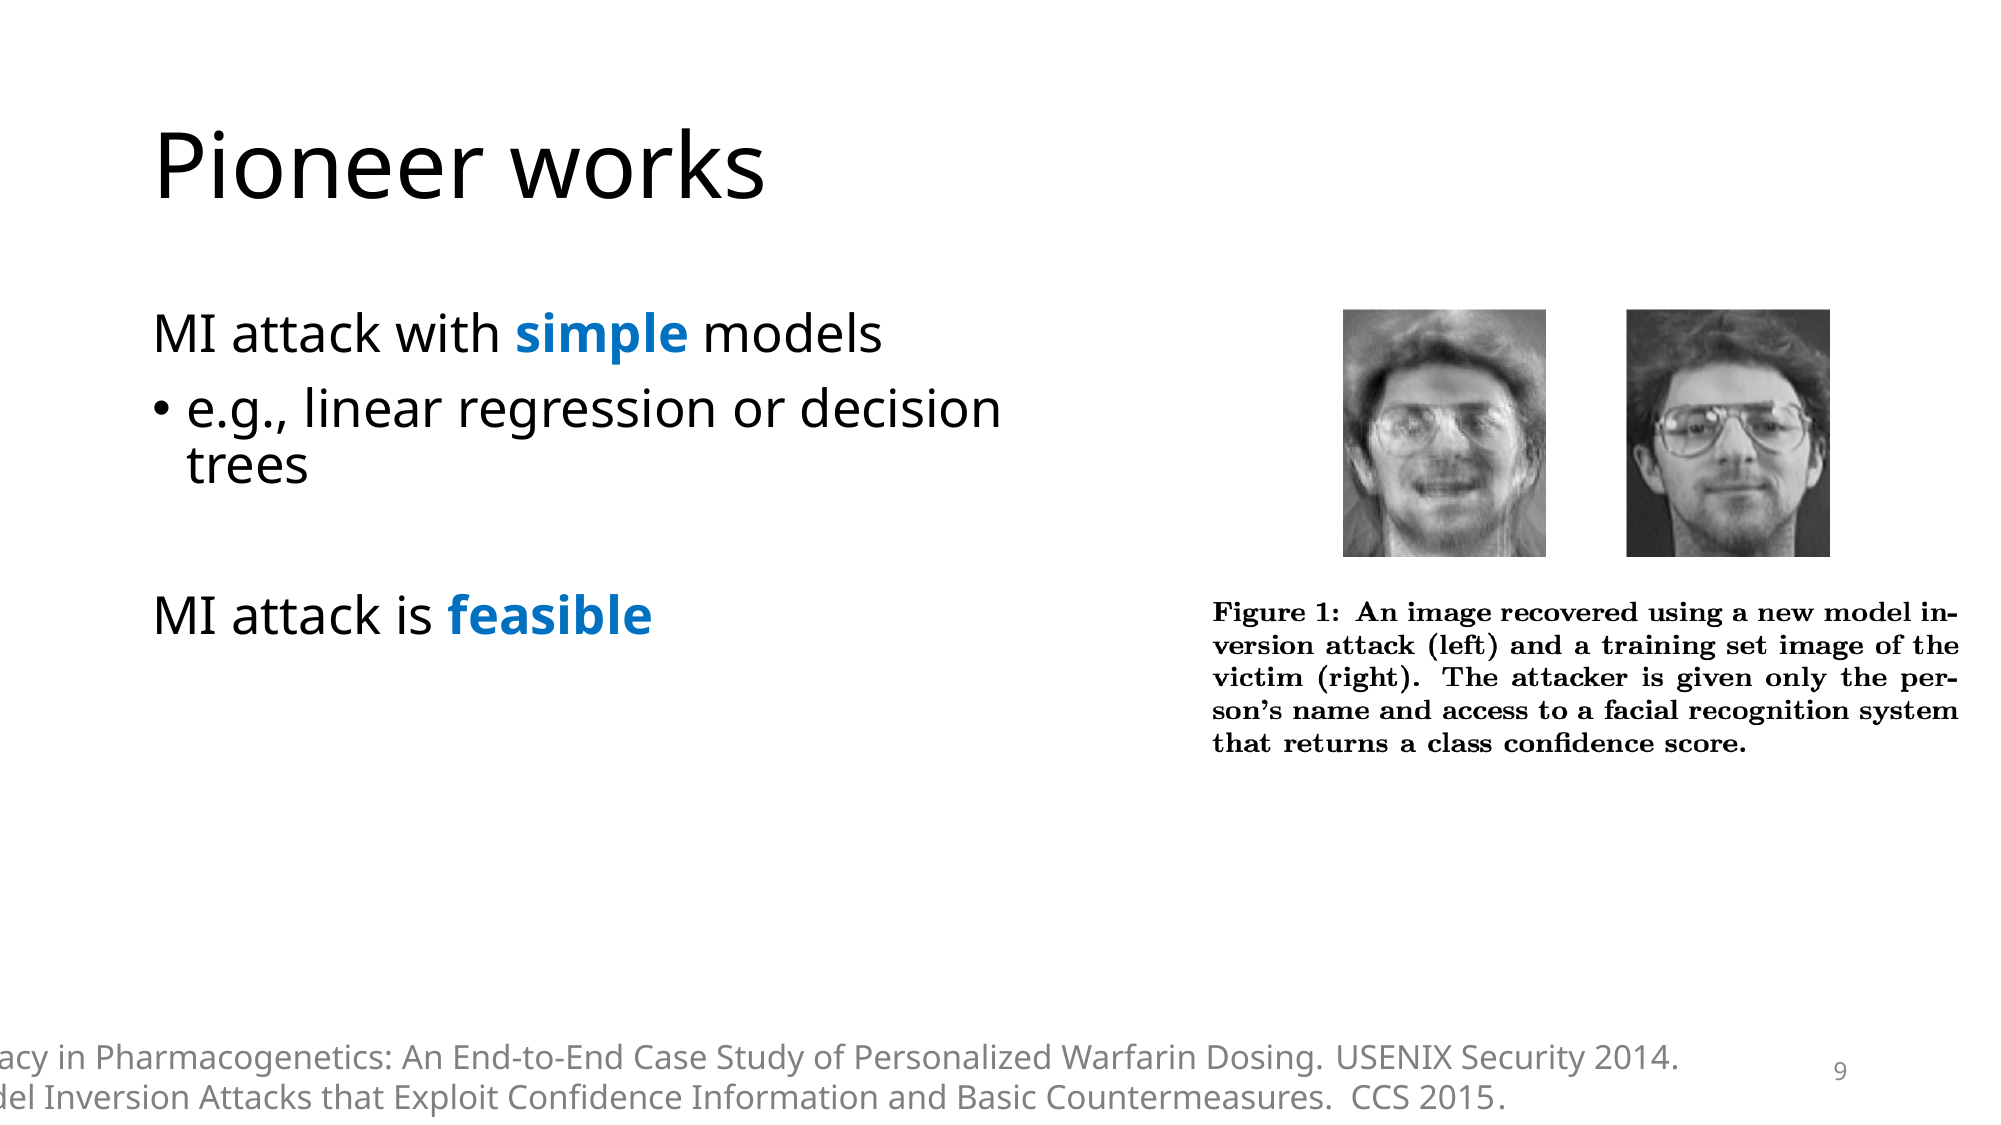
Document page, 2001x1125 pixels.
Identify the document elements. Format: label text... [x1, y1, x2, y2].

picture [1201, 299, 1973, 769]
text_box Privacy in Pharmacogenetics: An End-to-End Case Study of Personalized Warfarin Dosing. USENIX Security 2014. Model Inversion Attacks that Exploit Confidence Information and Basic Countermeasures. CCS 2015. [0, 1029, 1695, 1124]
slide_number 9 [1412, 1042, 1863, 1103]
title Pioneer works [137, 59, 1863, 278]
list MI attack with simple models e.g., linear regression or decision trees MI attack is feasible [137, 299, 1156, 655]
